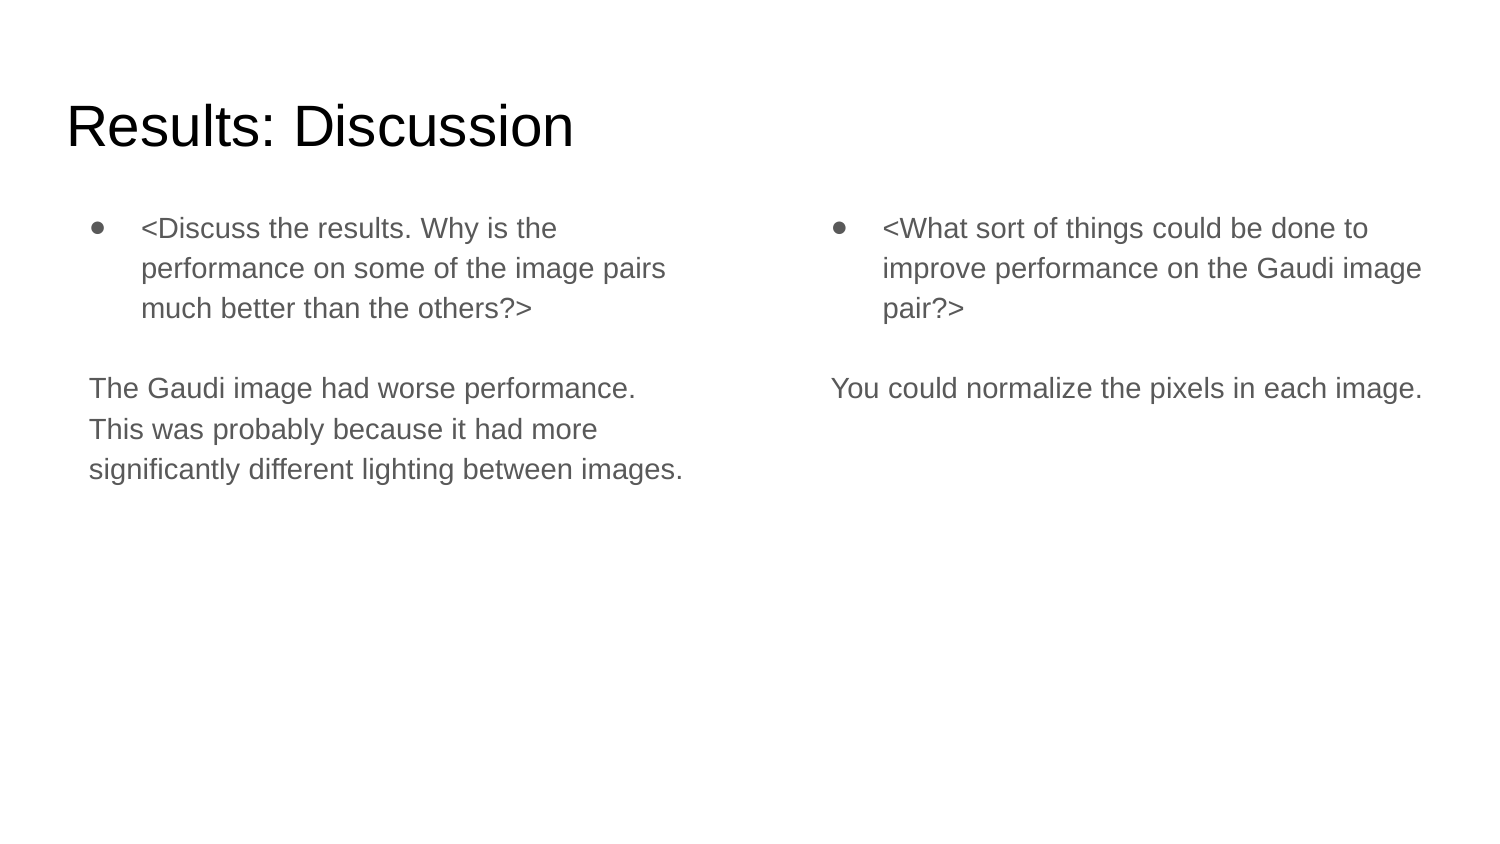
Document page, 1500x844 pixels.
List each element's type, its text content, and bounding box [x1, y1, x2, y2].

title Results: Discussion [51, 72, 1449, 167]
list <Discuss the results. Why is the performance on some of the image pairs much better than the others?> The Gaudi image had worse performance. This was probably because it had more significantly different lighting between images. [51, 189, 708, 750]
list <What sort of things could be done to improve performance on the Gaudi image pair?> You could normalize the pixels in each image. [792, 189, 1449, 750]
